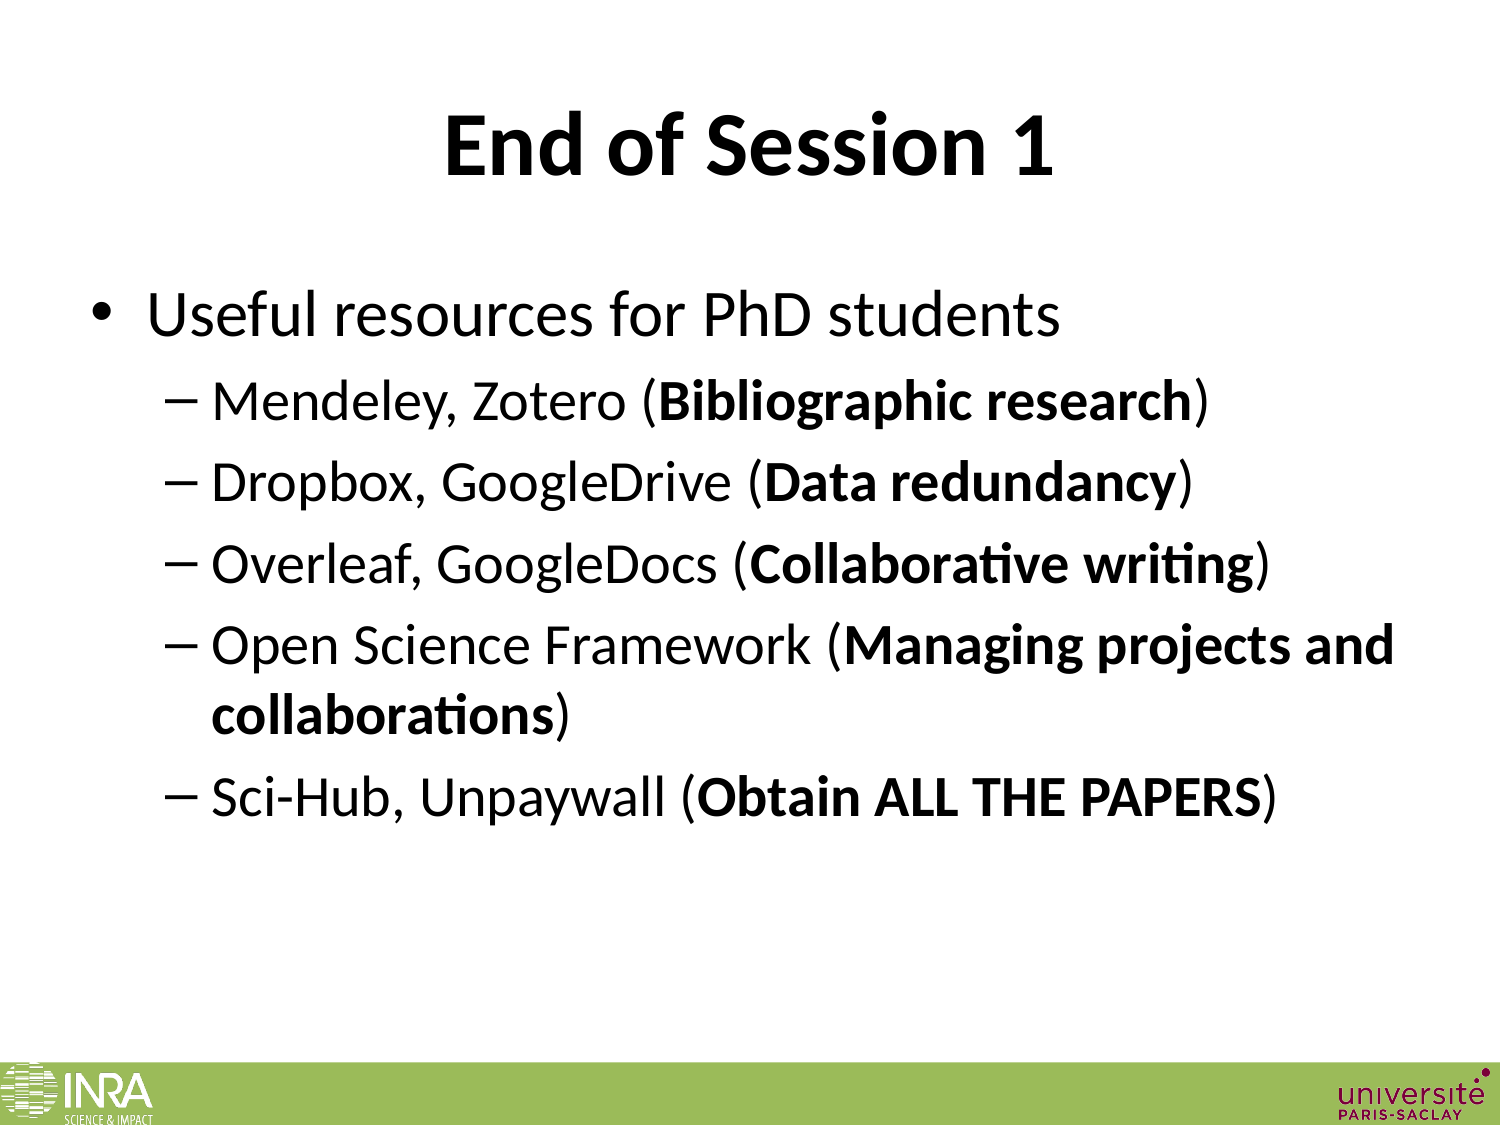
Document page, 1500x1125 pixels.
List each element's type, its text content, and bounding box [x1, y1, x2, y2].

picture [0, 1062, 153, 1125]
picture [1339, 1068, 1490, 1120]
list Useful resources for PhD students Mendeley, Zotero (Bibliographic research) Dropbox, GoogleDrive (Data redundancy) Overleaf, GoogleDocs (Collaborative writing) Open Science Framework (Managing projects and collaborations) Sci-Hub, Unpaywall (Obtain ALL THE PAPERS) [75, 262, 1425, 1005]
title End of Session 1 [75, 45, 1425, 233]
